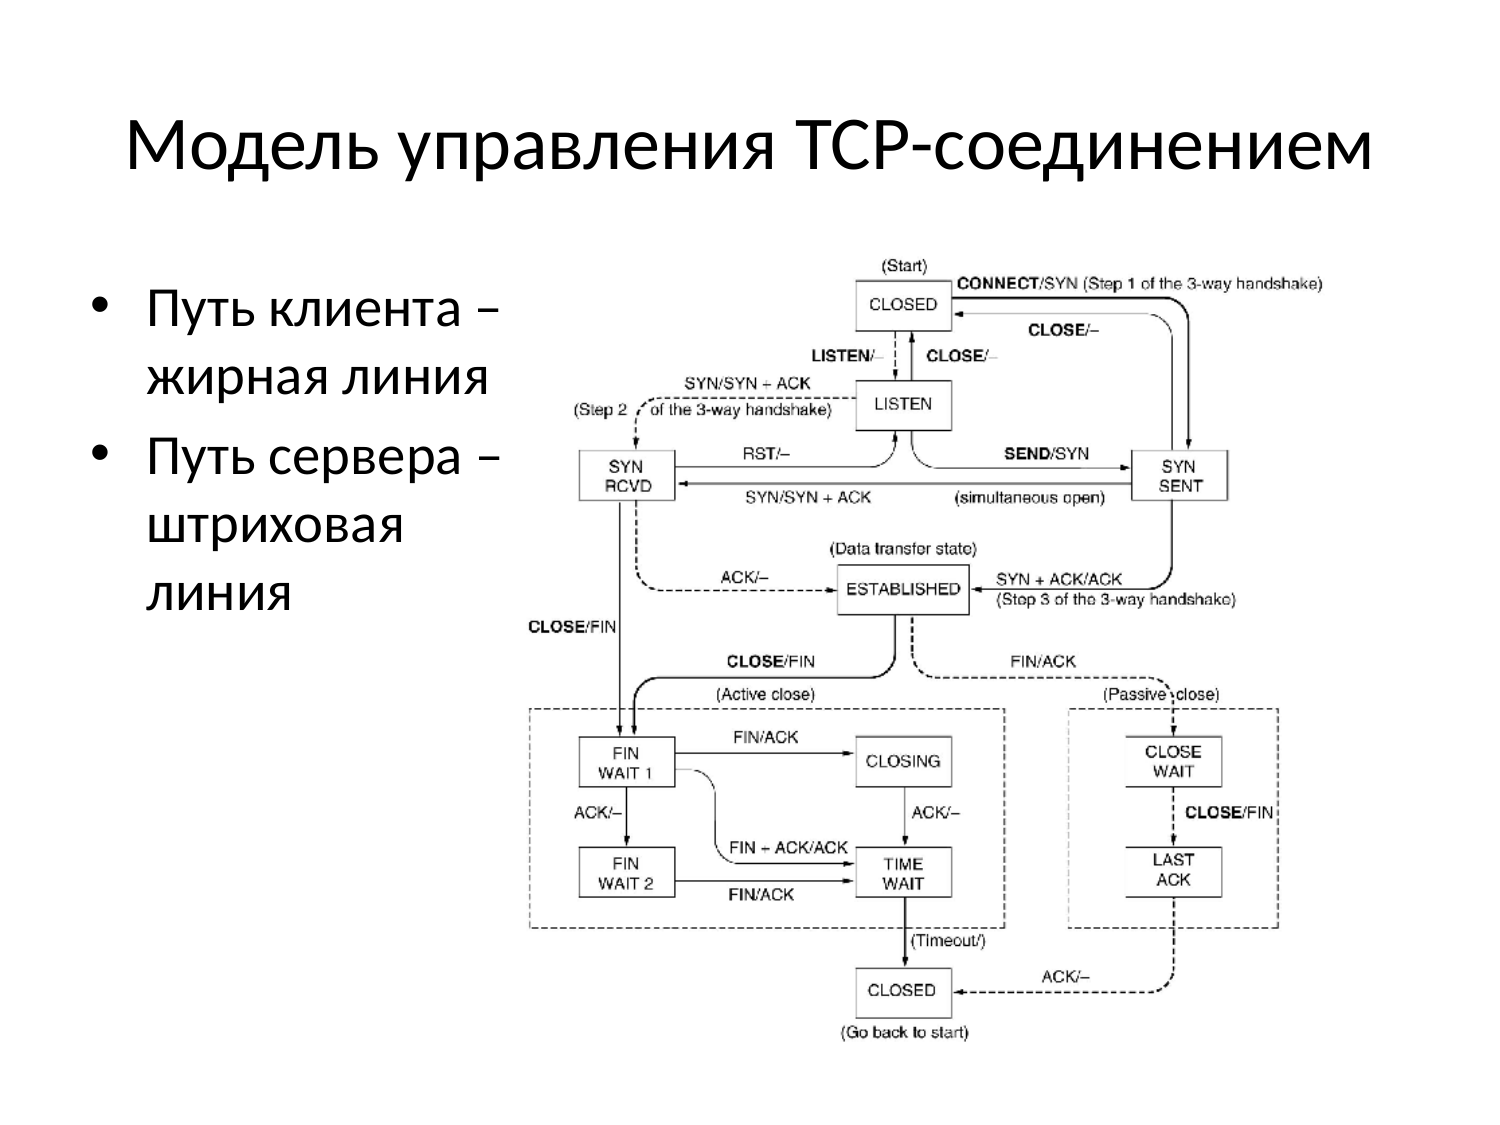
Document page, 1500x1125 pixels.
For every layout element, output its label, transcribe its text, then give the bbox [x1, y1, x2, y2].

list Путь клиента – жирная линия Путь сервера – штриховая линия [75, 262, 496, 634]
title Модель управления TCP-соединением [75, 45, 1425, 233]
picture [501, 231, 1349, 1066]
